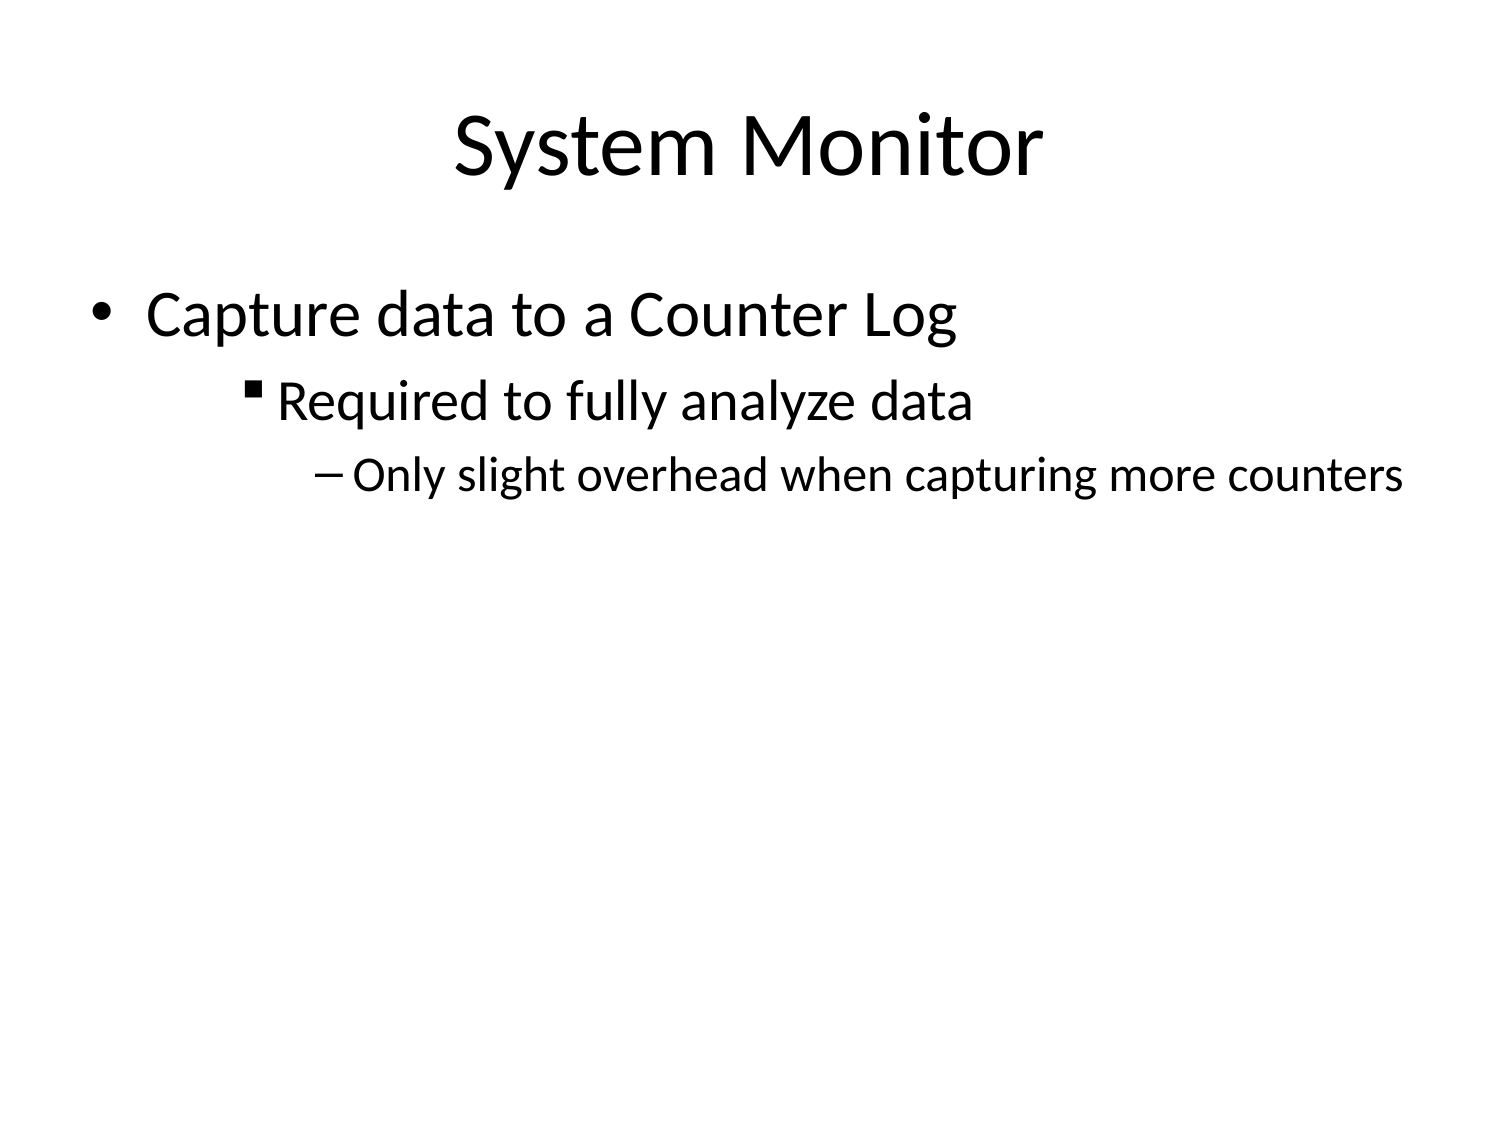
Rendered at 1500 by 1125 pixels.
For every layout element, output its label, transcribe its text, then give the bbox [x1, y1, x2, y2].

title System Monitor [75, 45, 1425, 233]
list Capture data to a Counter Log Required to fully analyze data Only slight overhead when capturing more counters [75, 262, 1425, 1005]
